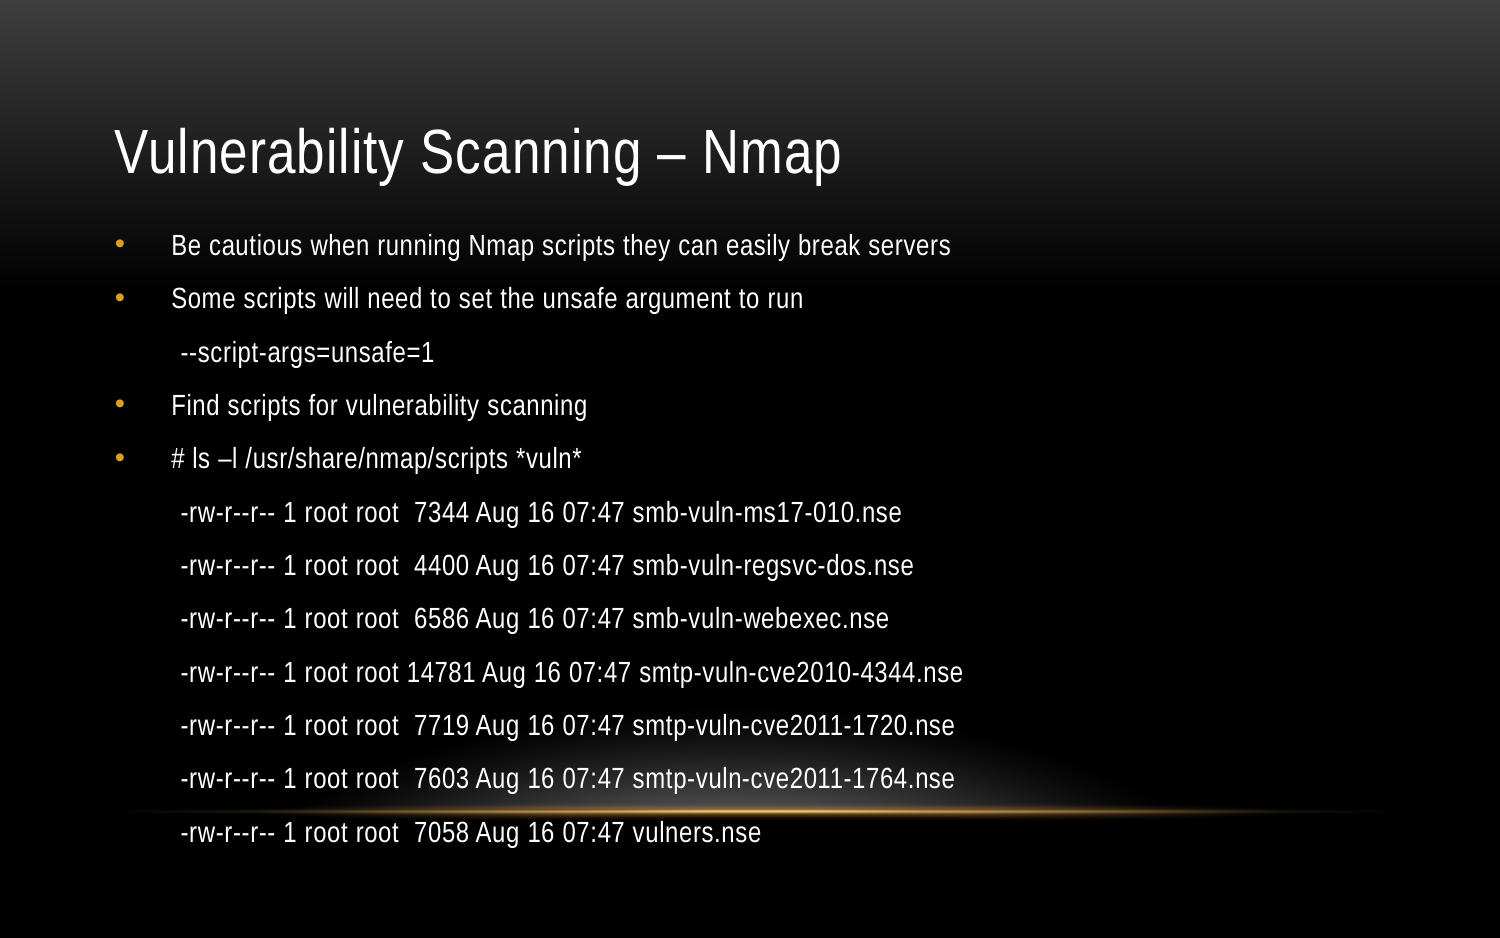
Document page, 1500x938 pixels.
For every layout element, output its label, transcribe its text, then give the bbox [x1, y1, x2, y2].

picture [0, 0, 1500, 938]
title Vulnerability Scanning – Nmap [99, 37, 1400, 194]
list Be cautious when running Nmap scripts they can easily break servers Some scripts will need to set the unsafe argument to run --script-args=unsafe=1 Find scripts for vulnerability scanning # ls –l /usr/share/nmap/scripts *vuln* -rw-r--r-- 1 root root 7344 Aug 16 07:47 smb-vuln-ms17-010.nse -rw-r--r-- 1 root root 4400 Aug 16 07:47 smb-vuln-regsvc-dos.nse -rw-r--r-- 1 root root 6586 Aug 16 07:47 smb-vuln-webexec.nse -rw-r--r-- 1 root root 14781 Aug 16 07:47 smtp-vuln-cve2010-4344.nse -rw-r--r-- 1 root root 7719 Aug 16 07:47 smtp-vuln-cve2011-1720.nse -rw-r--r-- 1 root root 7603 Aug 16 07:47 smtp-vuln-cve2011-1764.nse -rw-r--r-- 1 root root 7058 Aug 16 07:47 vulners.nse [99, 218, 1400, 782]
